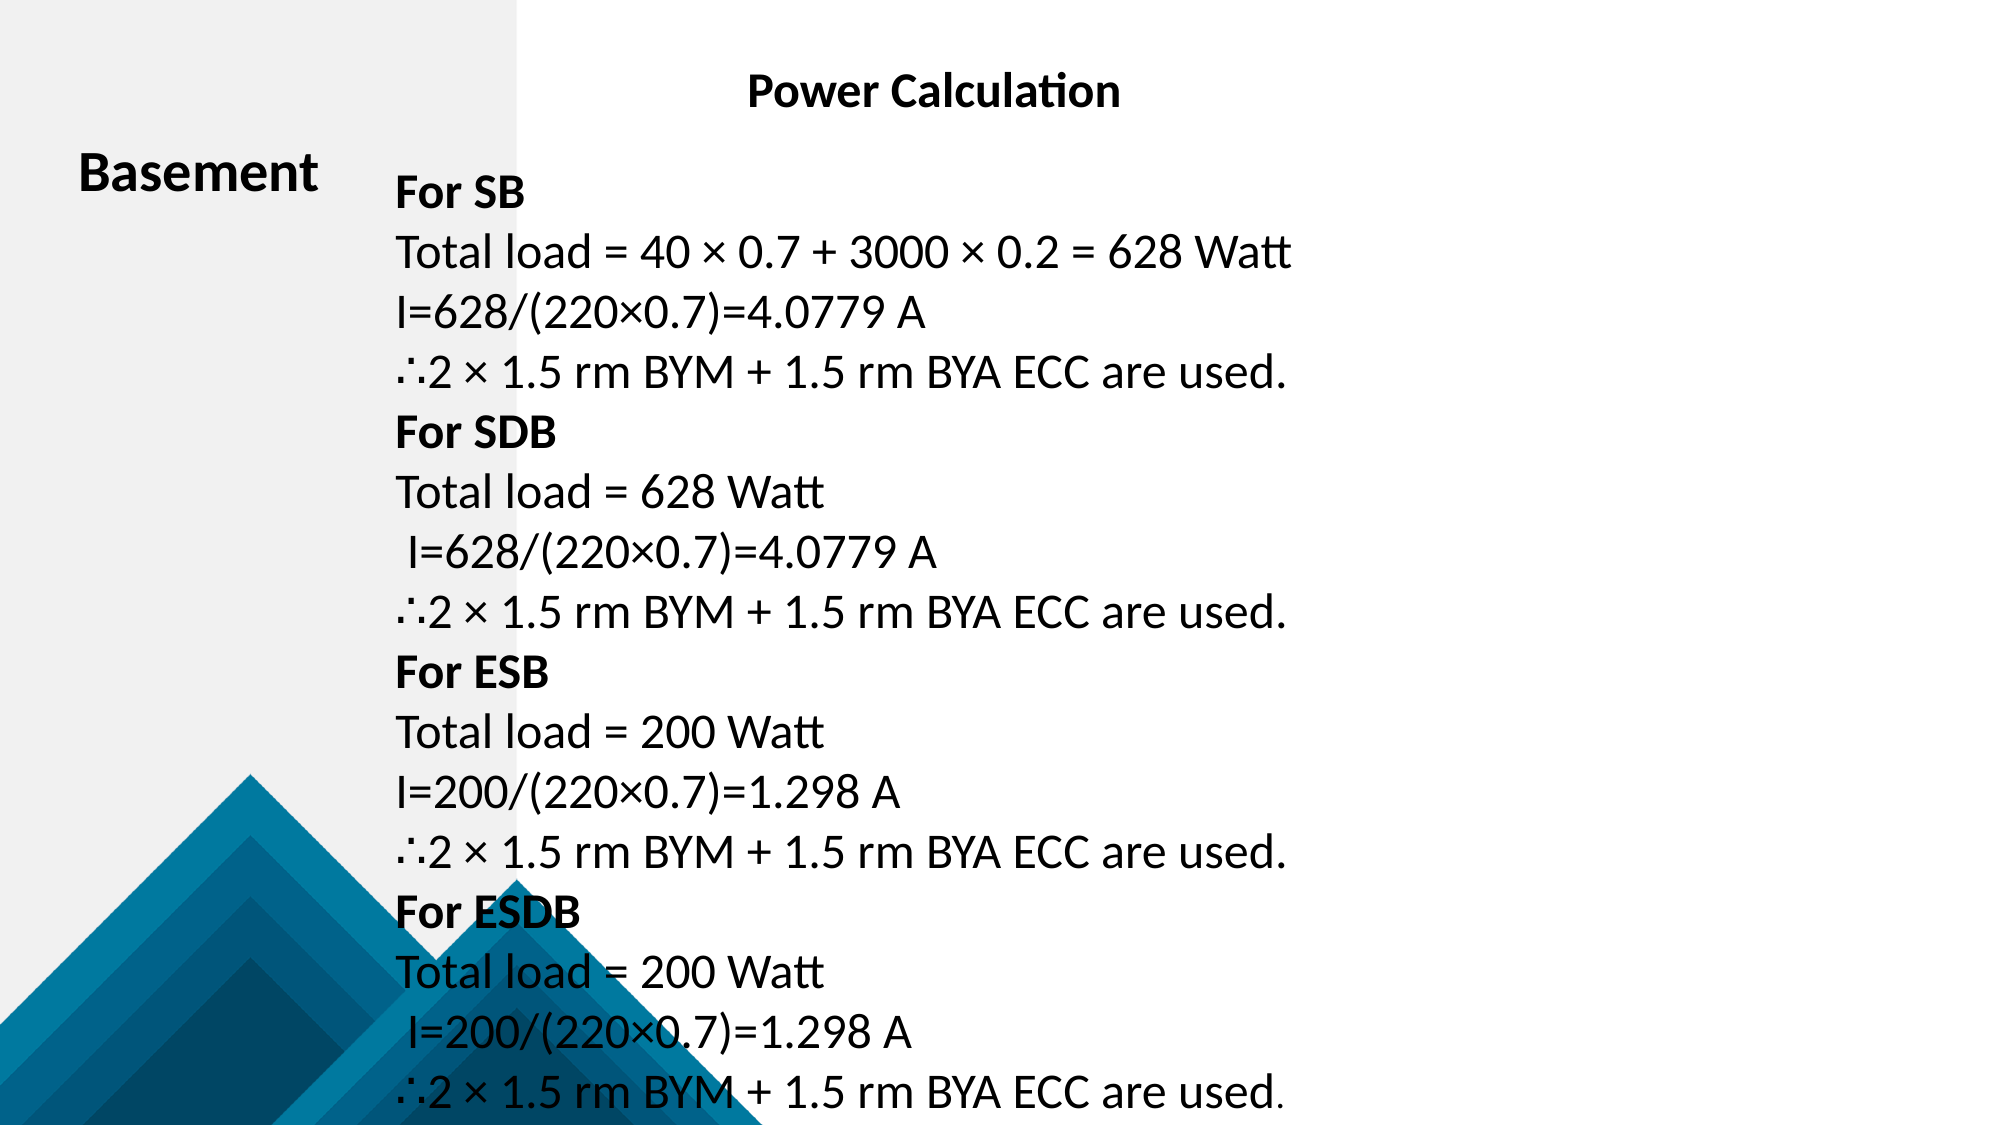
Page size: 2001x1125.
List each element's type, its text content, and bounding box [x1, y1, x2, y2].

text_box Power Calculation [732, 49, 1148, 125]
text_box For SB Total load = 40 × 0.7 + 3000 × 0.2 = 628 Watt I=628/(220×0.7)=4.0779 A ∴2 × 1.5 rm BYM + 1.5 rm BYA ECC are used. For SDB Total load = 628 Watt I=628/(220×0.7)=4.0779 A ∴2 × 1.5 rm BYM + 1.5 rm BYA ECC are used. For ESB Total load = 200 Watt I=200/(220×0.7)=1.298 A ∴2 × 1.5 rm BYM + 1.5 rm BYA ECC are used. For ESDB Total load = 200 Watt I=200/(220×0.7)=1.298 A ∴2 × 1.5 rm BYM + 1.5 rm BYA ECC are used. [380, 151, 1347, 1125]
picture [0, 0, 2001, 1125]
text_box Basement [63, 125, 344, 211]
